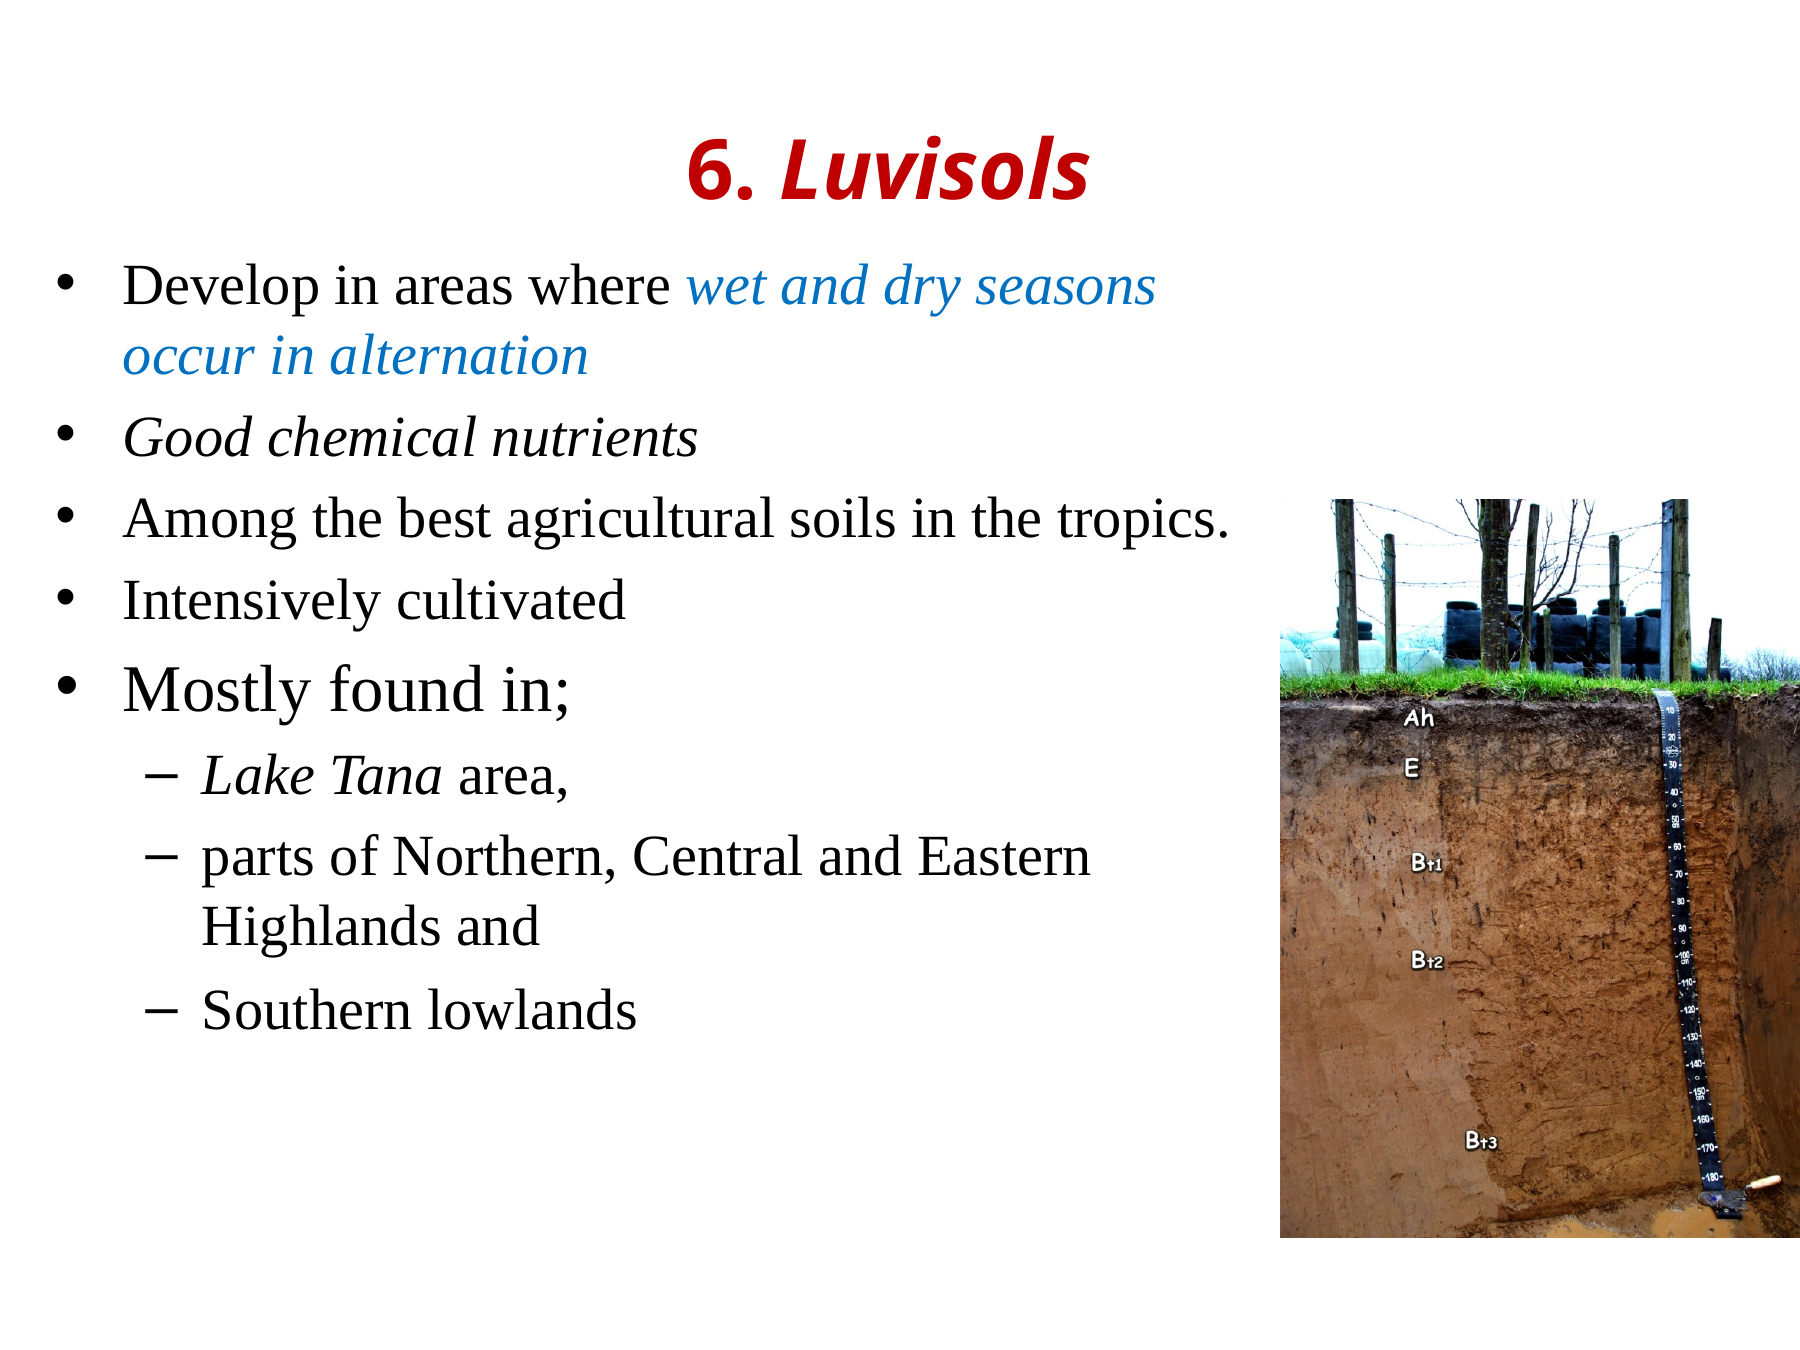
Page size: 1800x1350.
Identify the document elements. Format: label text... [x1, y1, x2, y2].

title 6. Luvisols [90, 54, 1710, 279]
picture [1279, 499, 1800, 1239]
list Develop in areas where wet and dry seasons occur in alternation Good chemical nutrients Among the best agricultural soils in the tropics. Intensively cultivated Mostly found in; Lake Tana area, parts of Northern, Central and Eastern Highlands and Southern lowlands [37, 237, 1285, 1204]
